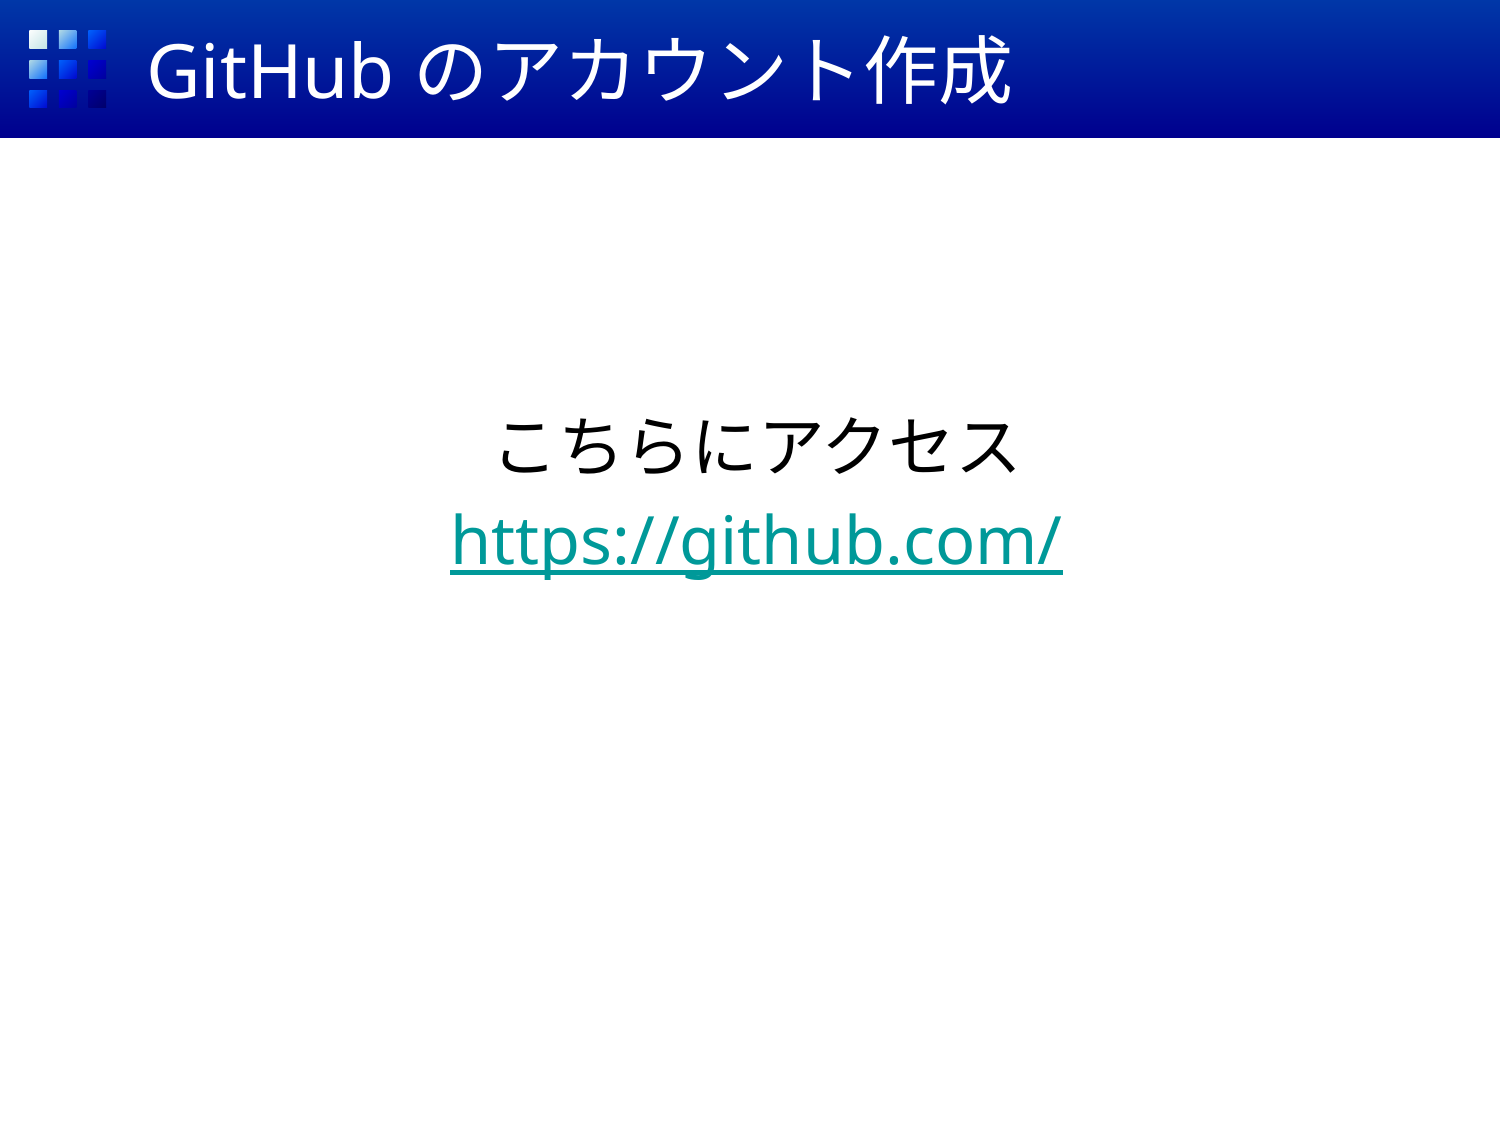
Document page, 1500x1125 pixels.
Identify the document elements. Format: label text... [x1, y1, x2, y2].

title GitHubのアカウント作成 [131, 21, 1455, 116]
list こちらにアクセス https://github.com/ [81, 397, 1432, 601]
